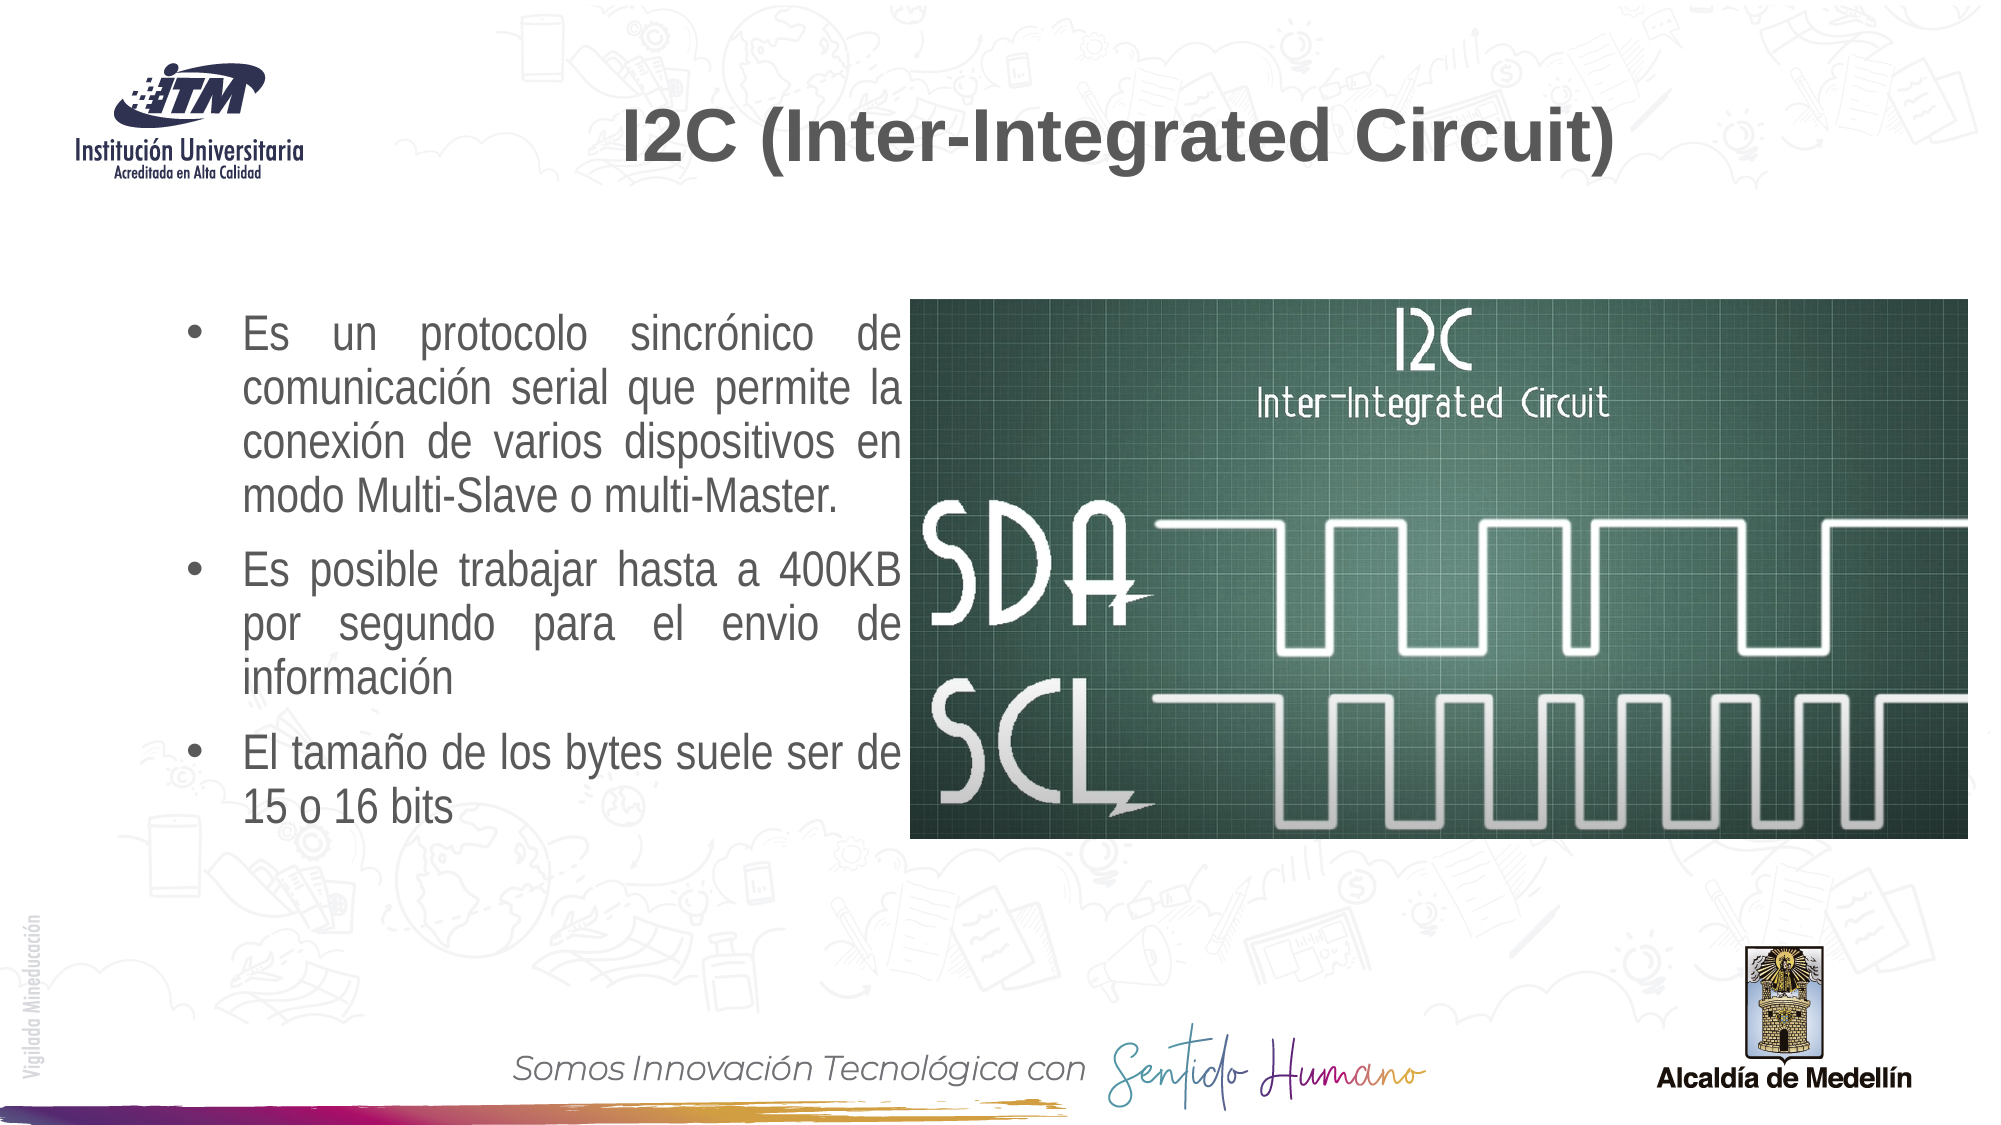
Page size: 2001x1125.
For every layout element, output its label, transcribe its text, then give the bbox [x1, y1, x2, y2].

list Es un protocolo sincrónico de comunicación serial que permite la conexión de varios dispositivos en modo Multi-Slave o multi-Master. Es posible trabajar hasta a 400KB por segundo para el envio de información El tamaño de los bytes suele ser de 15 o 16 bits [133, 299, 918, 932]
picture [0, 0, 2001, 1125]
title I2C (Inter-Integrated Circuit) [350, 67, 1889, 207]
